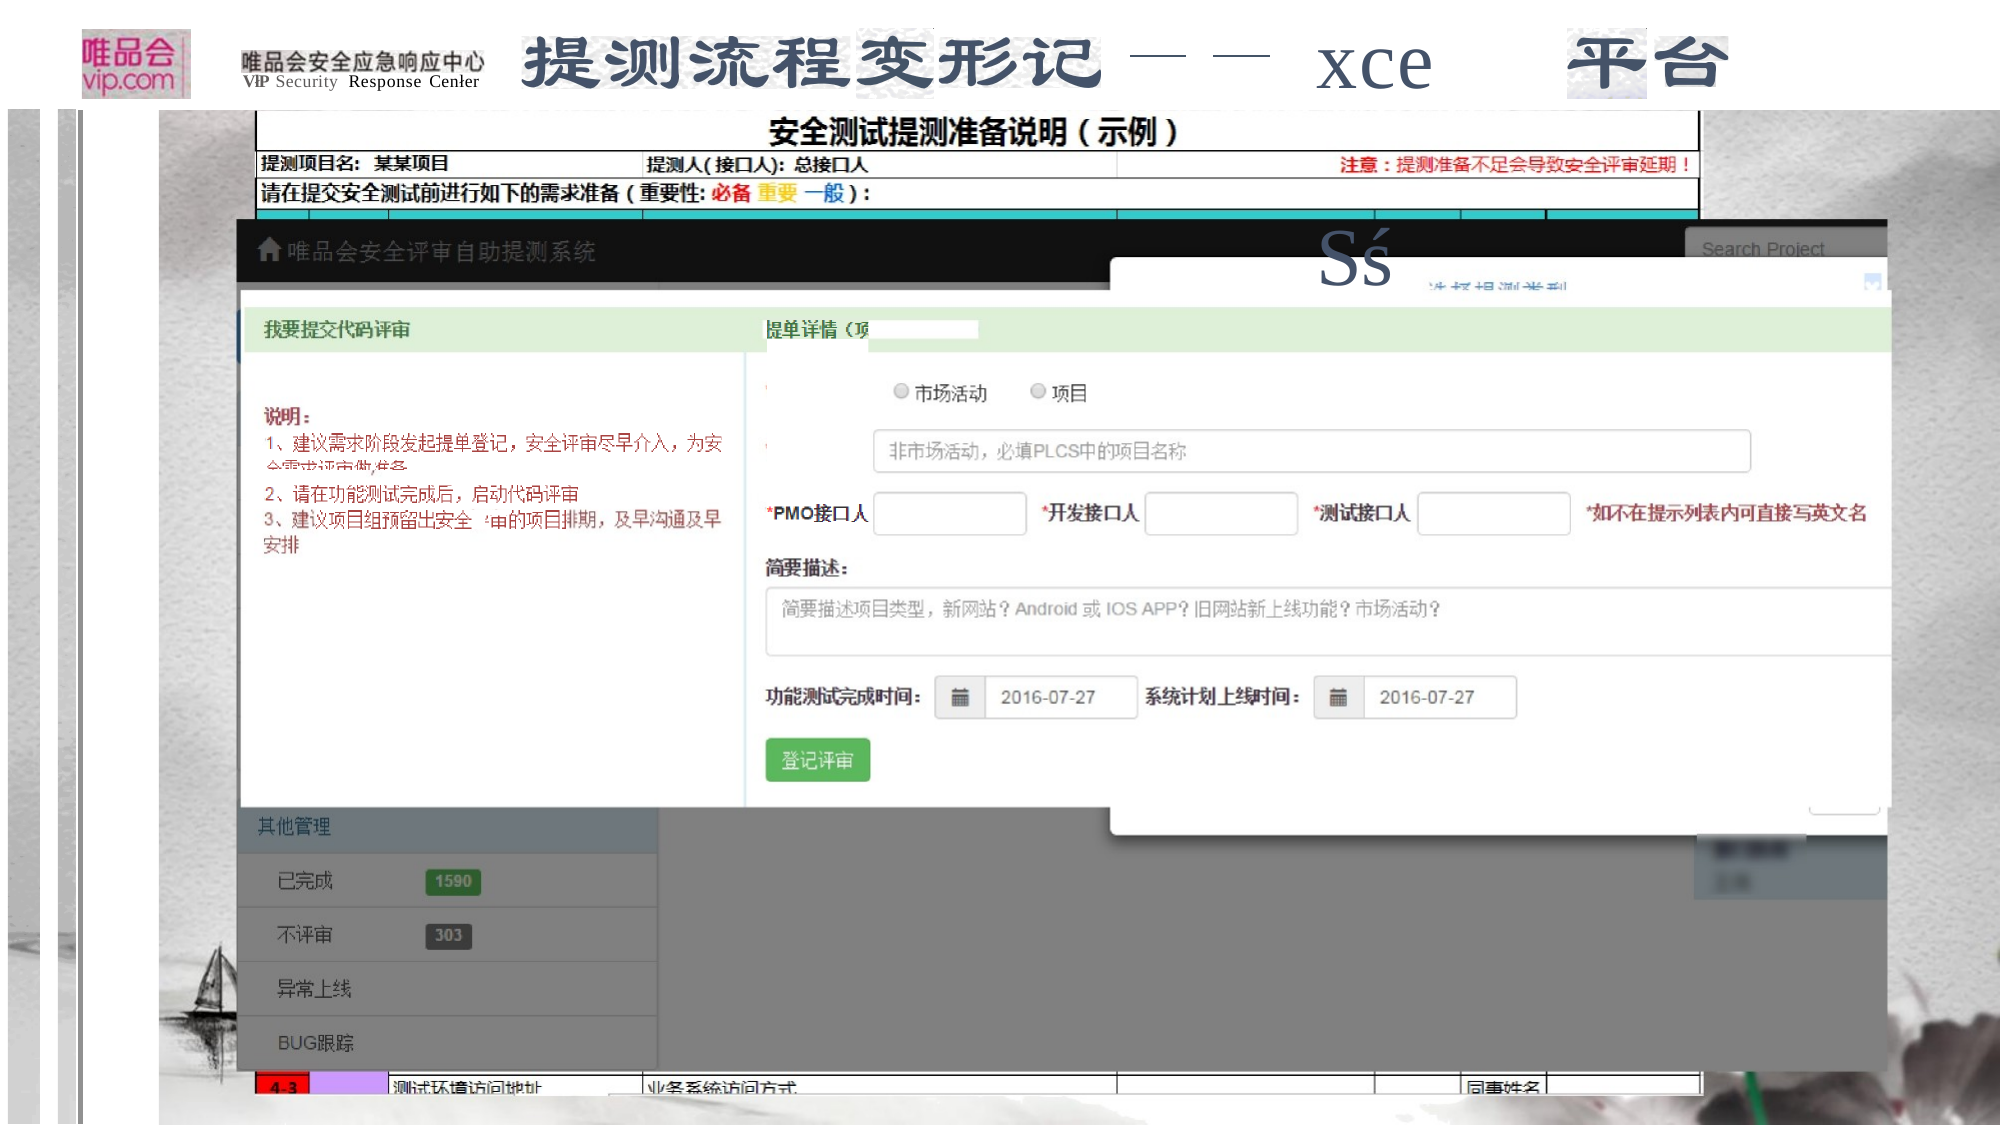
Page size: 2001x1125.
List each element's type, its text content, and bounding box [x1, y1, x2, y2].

text_box [57, 109, 76, 1124]
text_box [265, 485, 578, 503]
text_box [241, 50, 267, 70]
text_box [315, 510, 567, 529]
text_box [81, 29, 191, 99]
text_box VłP Security Response Cenłer [240, 70, 267, 92]
title xce Sś [267, 5, 1733, 302]
text_box [267, 433, 722, 470]
text_box [158, 110, 2000, 1125]
text_box [767, 320, 869, 522]
text_box [7, 109, 40, 1124]
